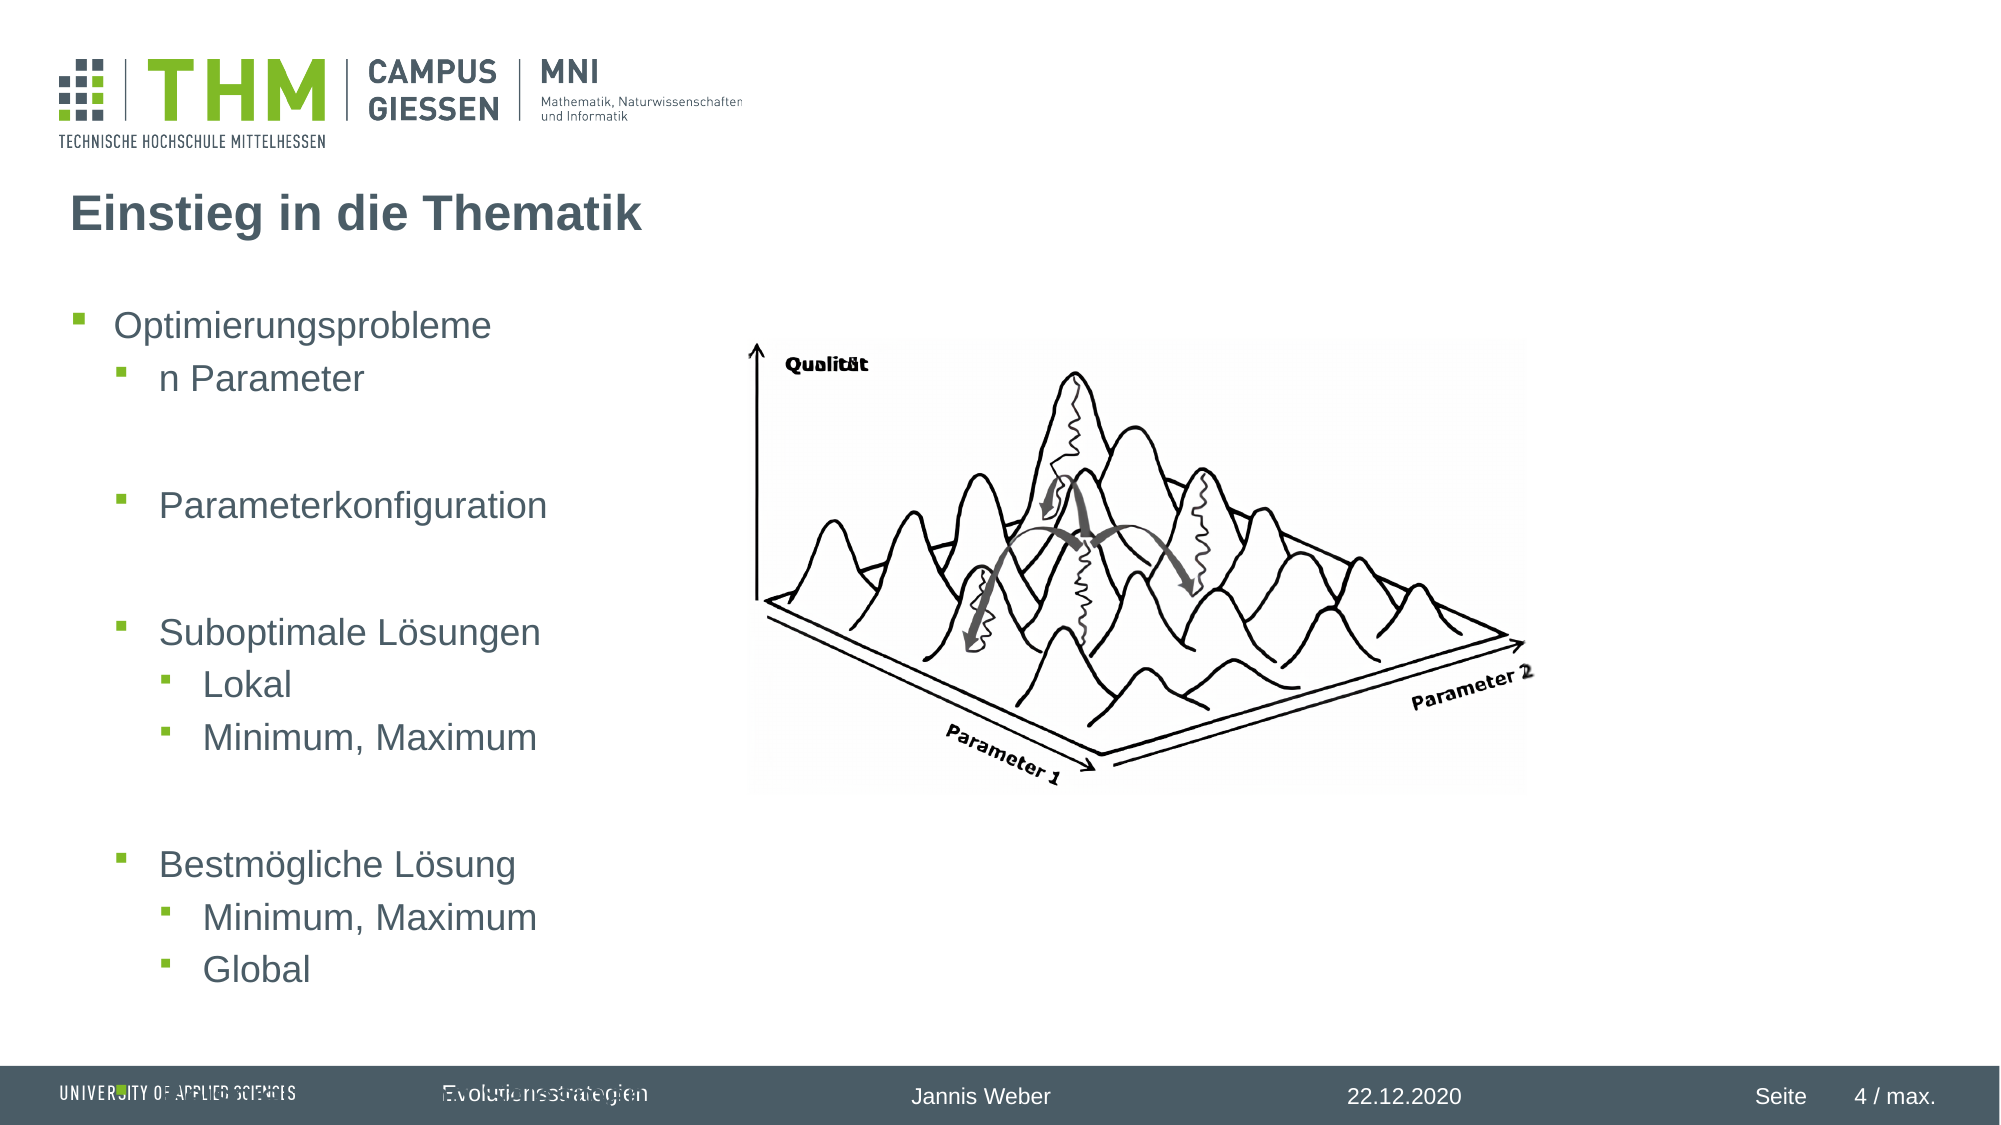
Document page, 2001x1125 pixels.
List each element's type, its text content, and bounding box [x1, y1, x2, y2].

list Optimierungsprobleme n Parameter Parameterkonfiguration Suboptimale Lösungen Lokal Minimum, Maximum Bestmögliche Lösung Minimum, Maximum Global Beispiel: Travelling Salesman Problem (TSP) [54, 293, 1940, 1034]
picture [59, 59, 742, 148]
title Einstieg in die Thematik [54, 172, 1913, 268]
picture [740, 327, 1551, 803]
picture [59, 1082, 296, 1104]
